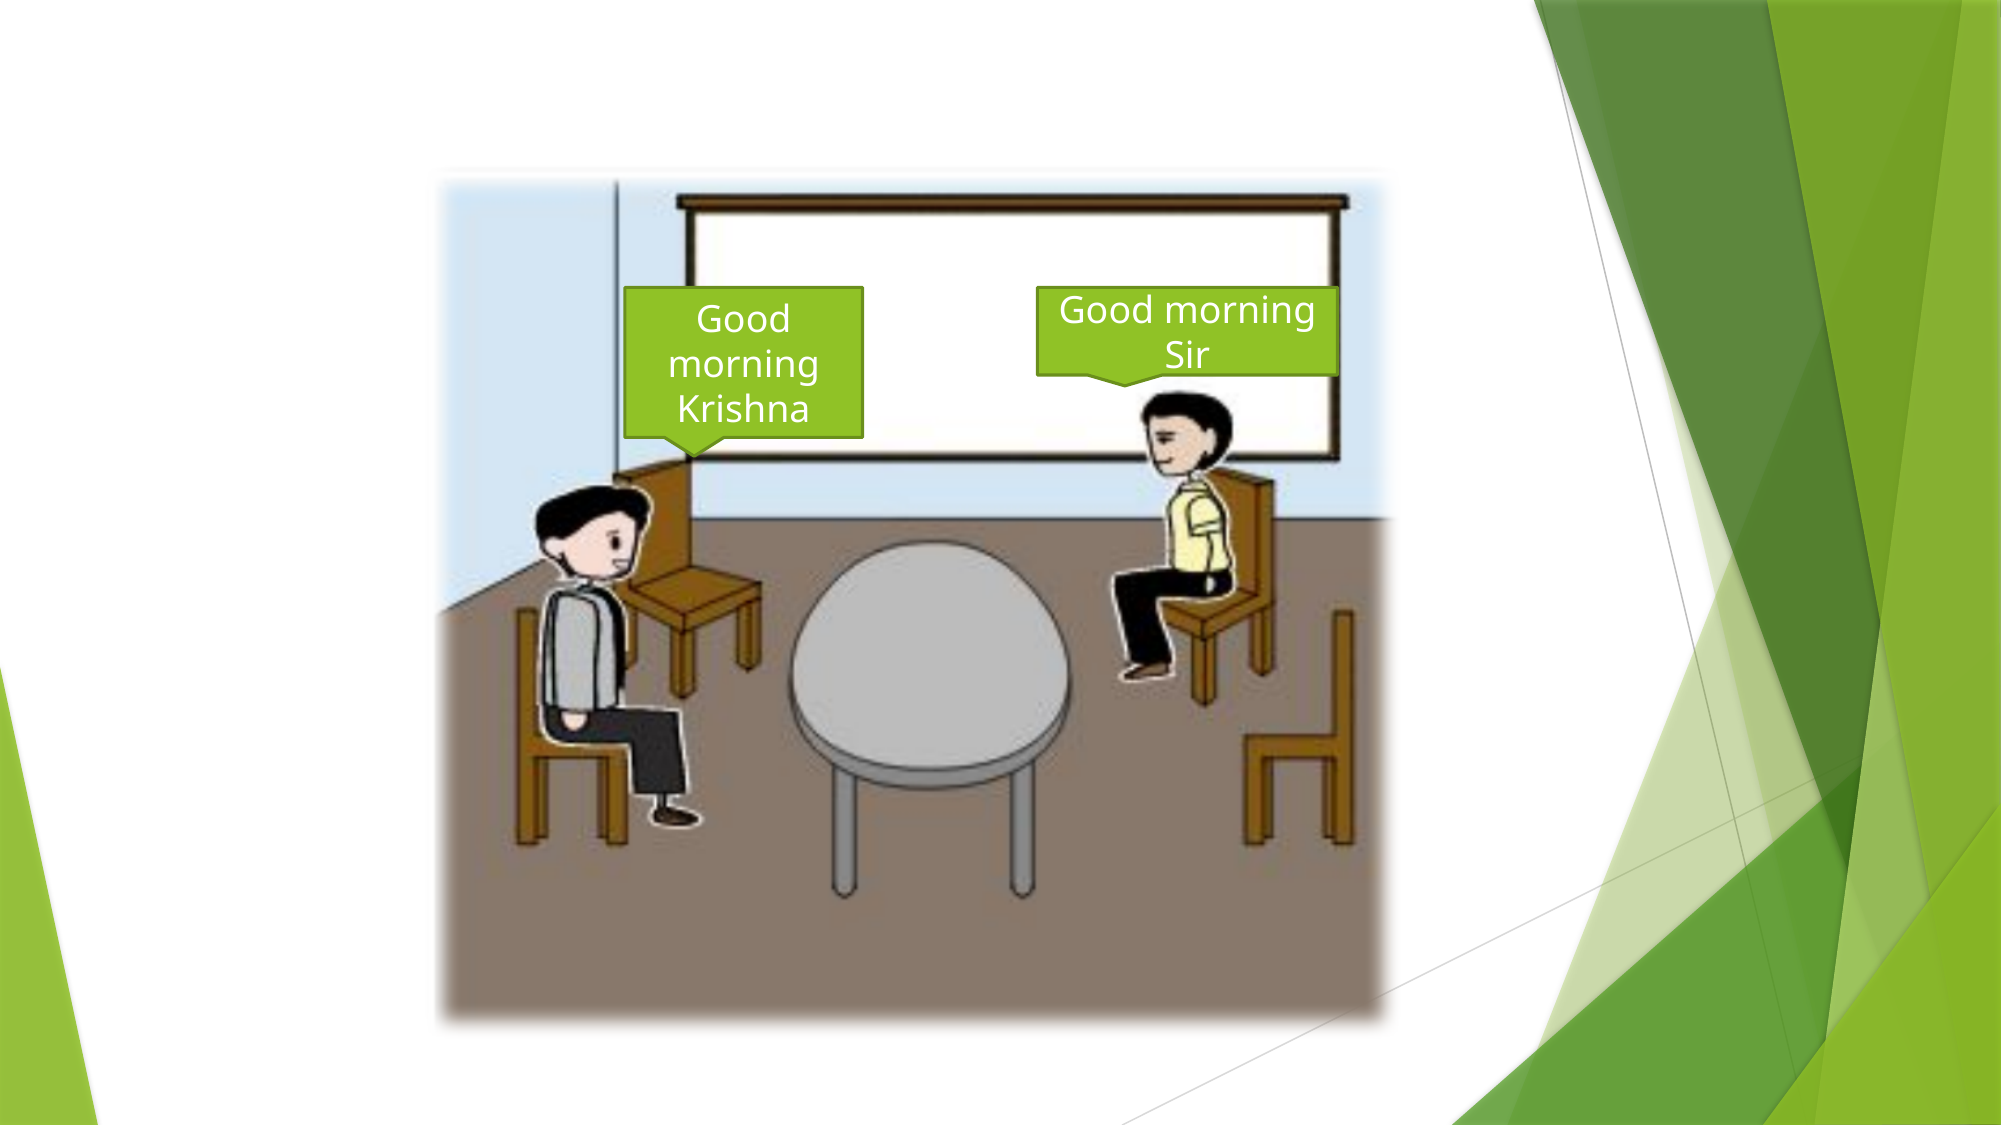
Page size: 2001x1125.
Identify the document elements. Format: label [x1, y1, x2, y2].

list [424, 164, 1401, 1039]
